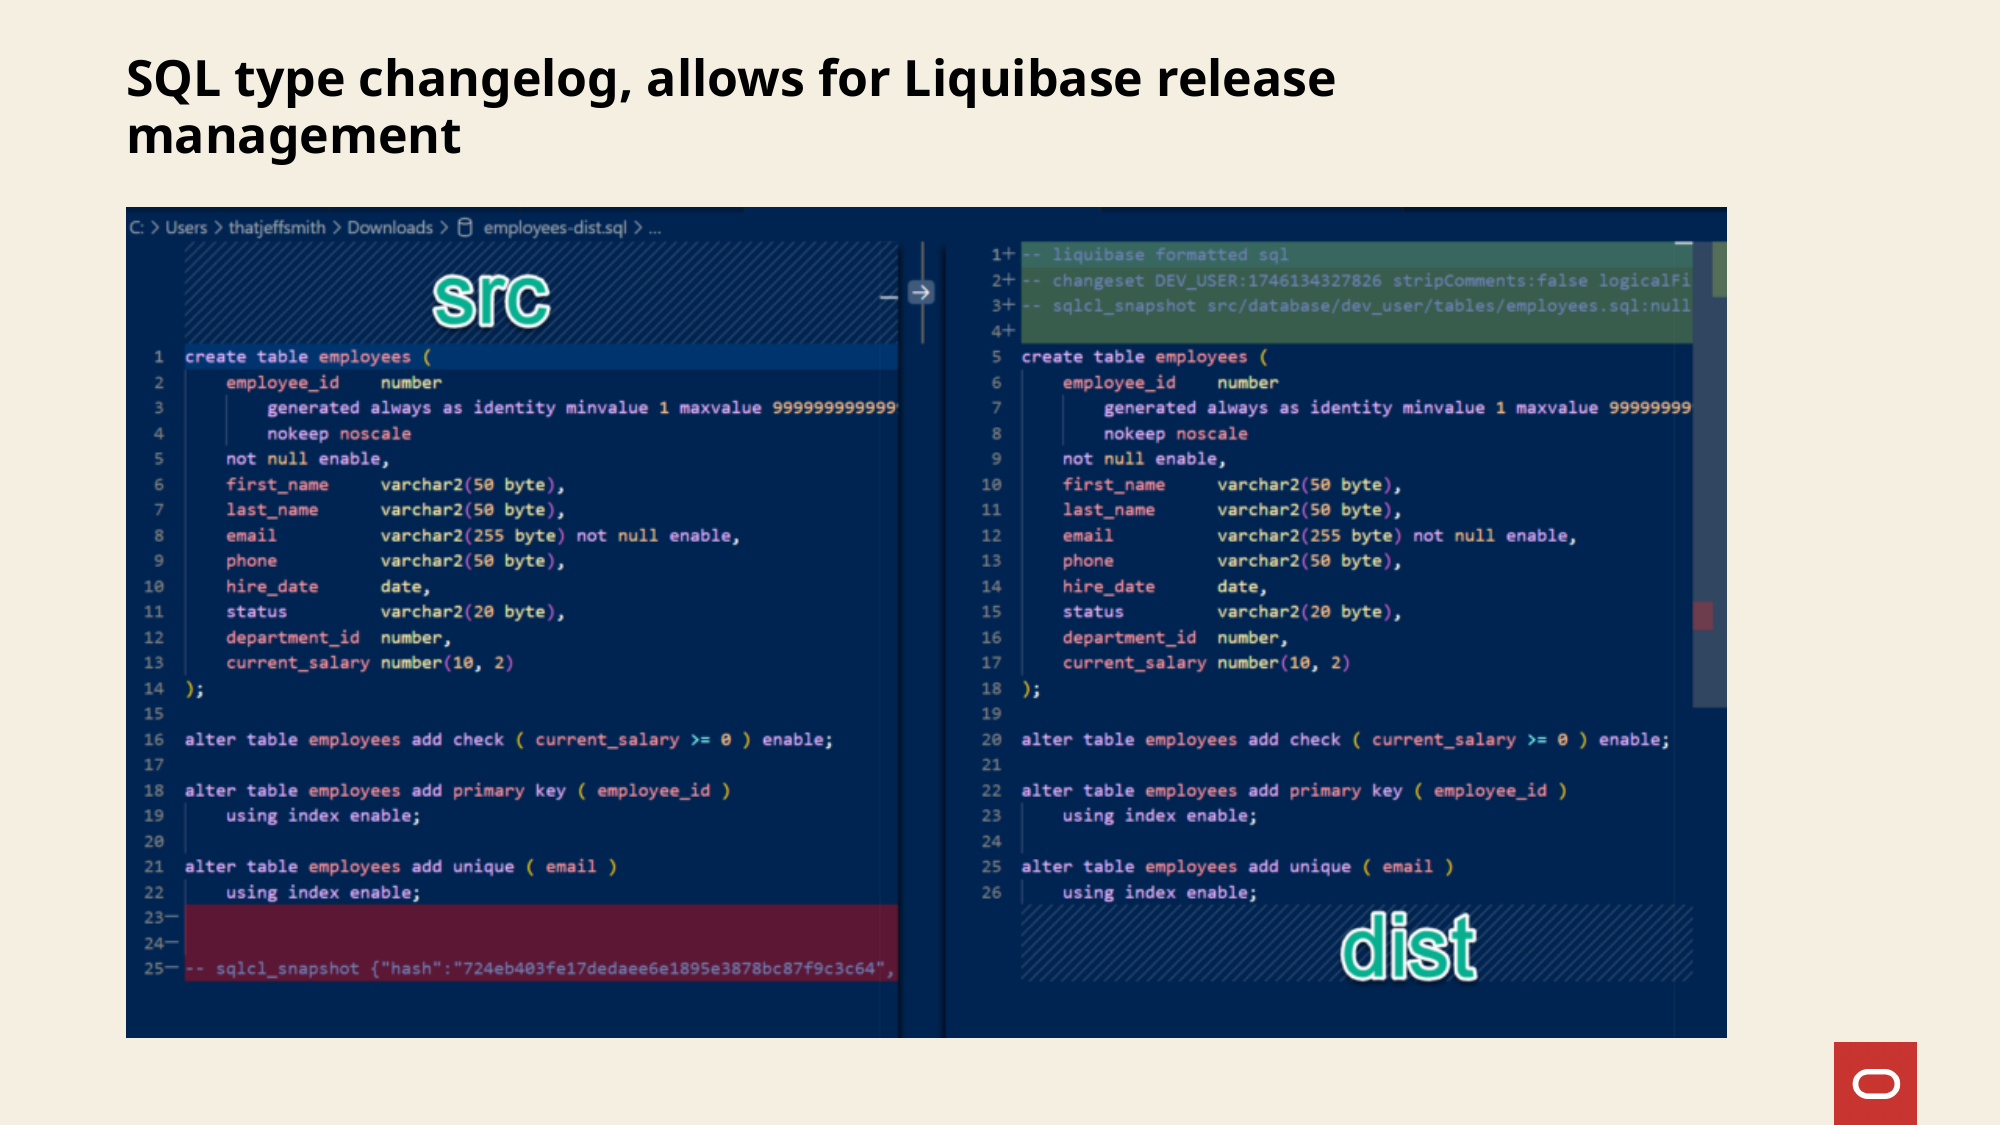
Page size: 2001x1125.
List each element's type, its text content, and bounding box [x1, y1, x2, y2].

picture [125, 207, 1727, 1038]
text_box SQL type changelog, allows for Liquibase release management [126, 29, 1645, 165]
picture [1834, 1042, 1917, 1125]
